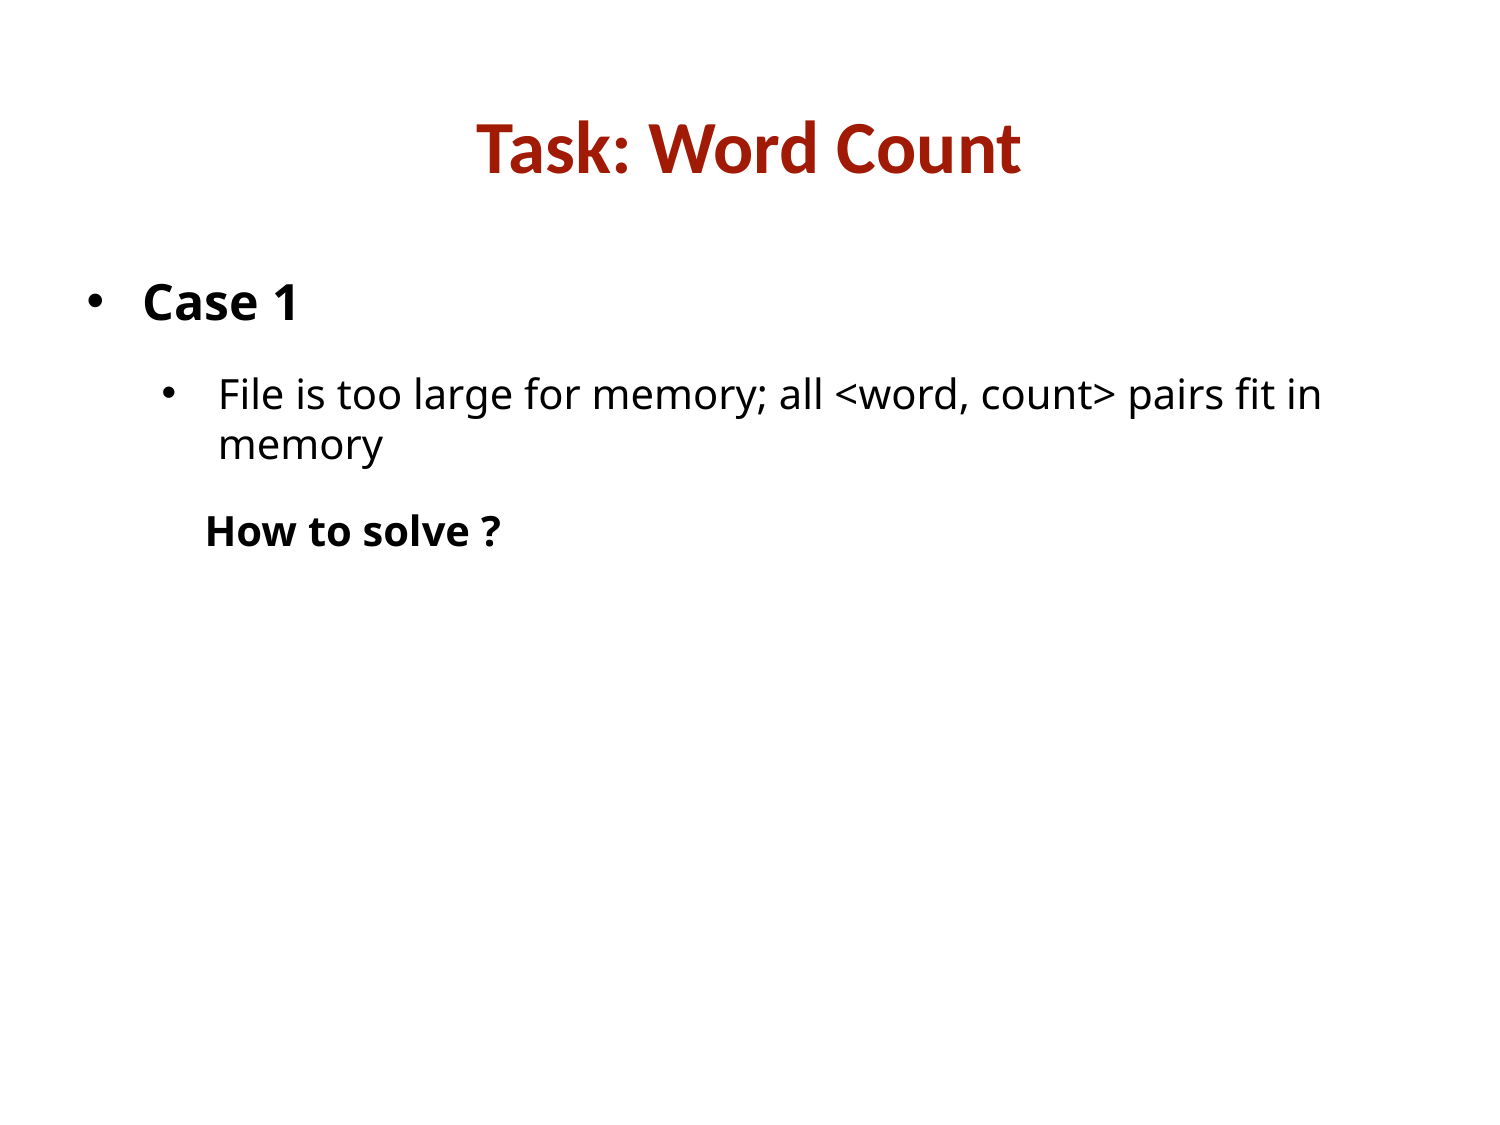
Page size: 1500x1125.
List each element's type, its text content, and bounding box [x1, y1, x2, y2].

title Task: Word Count [112, 50, 1388, 238]
text_box Case 1 File is too large for memory; all <word, count> pairs fit in memory How to solve ? [71, 262, 1475, 650]
